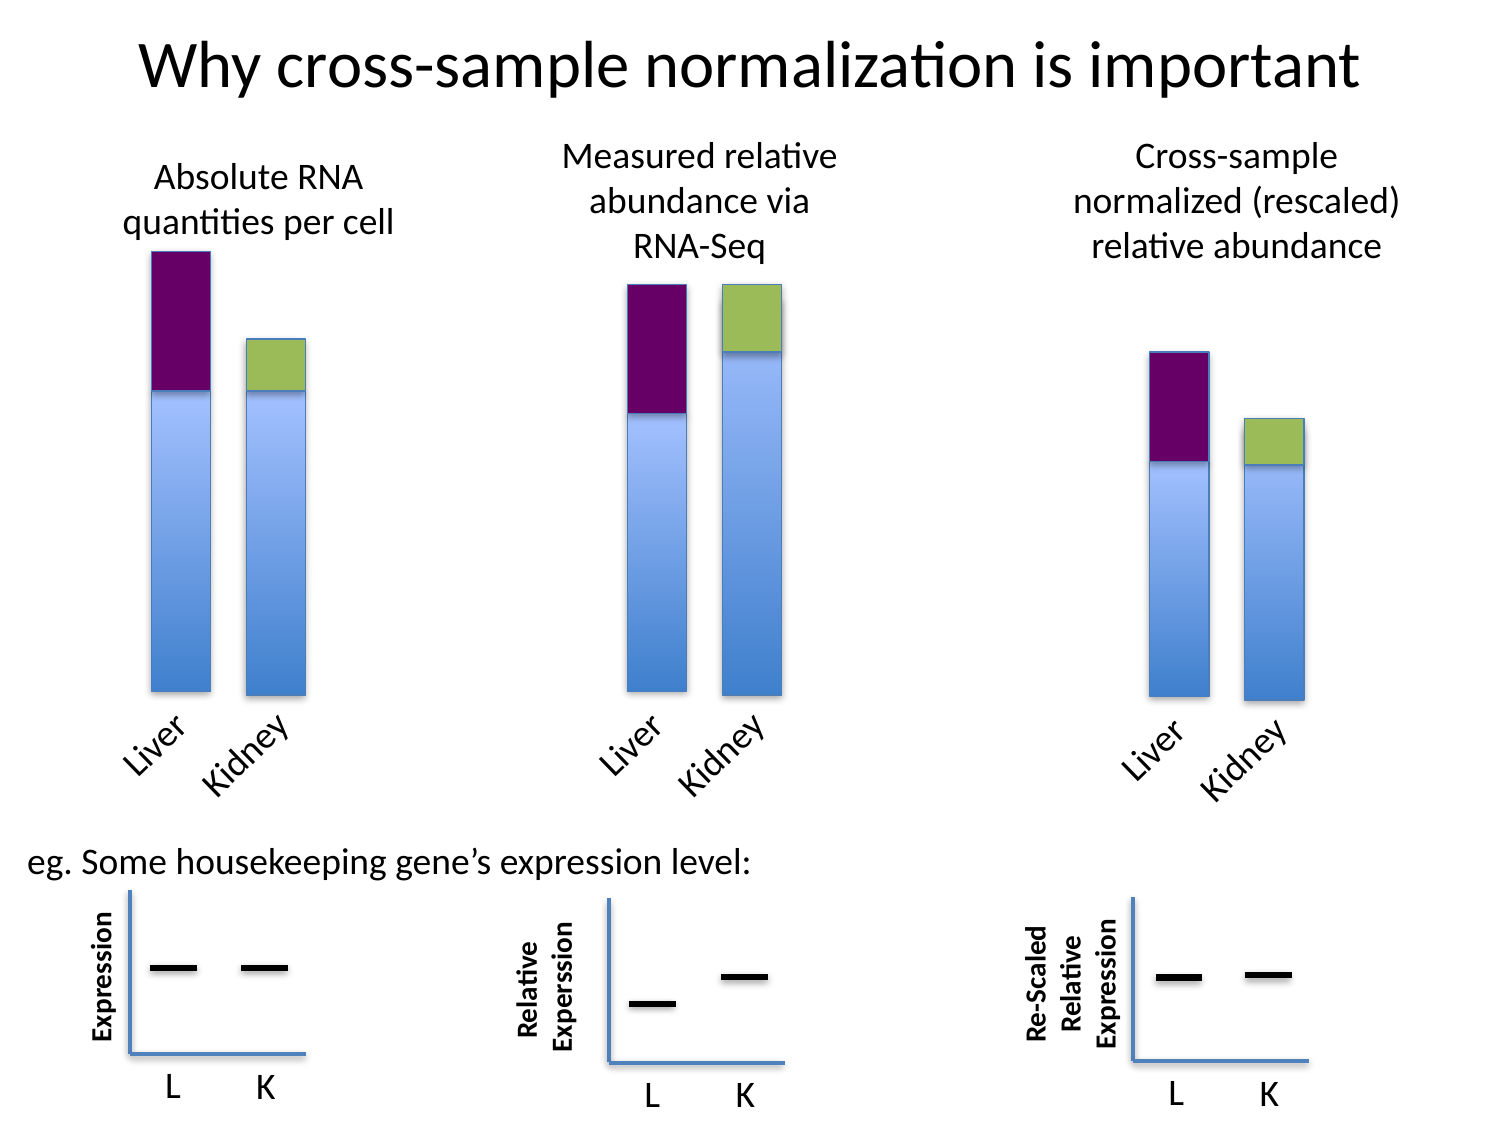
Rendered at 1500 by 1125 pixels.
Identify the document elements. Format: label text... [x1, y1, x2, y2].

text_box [5, 829, 495, 1116]
title Why cross-sample normalization is important [75, 0, 1425, 155]
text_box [500, 123, 856, 1125]
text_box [98, 144, 420, 784]
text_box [1008, 123, 1417, 1123]
